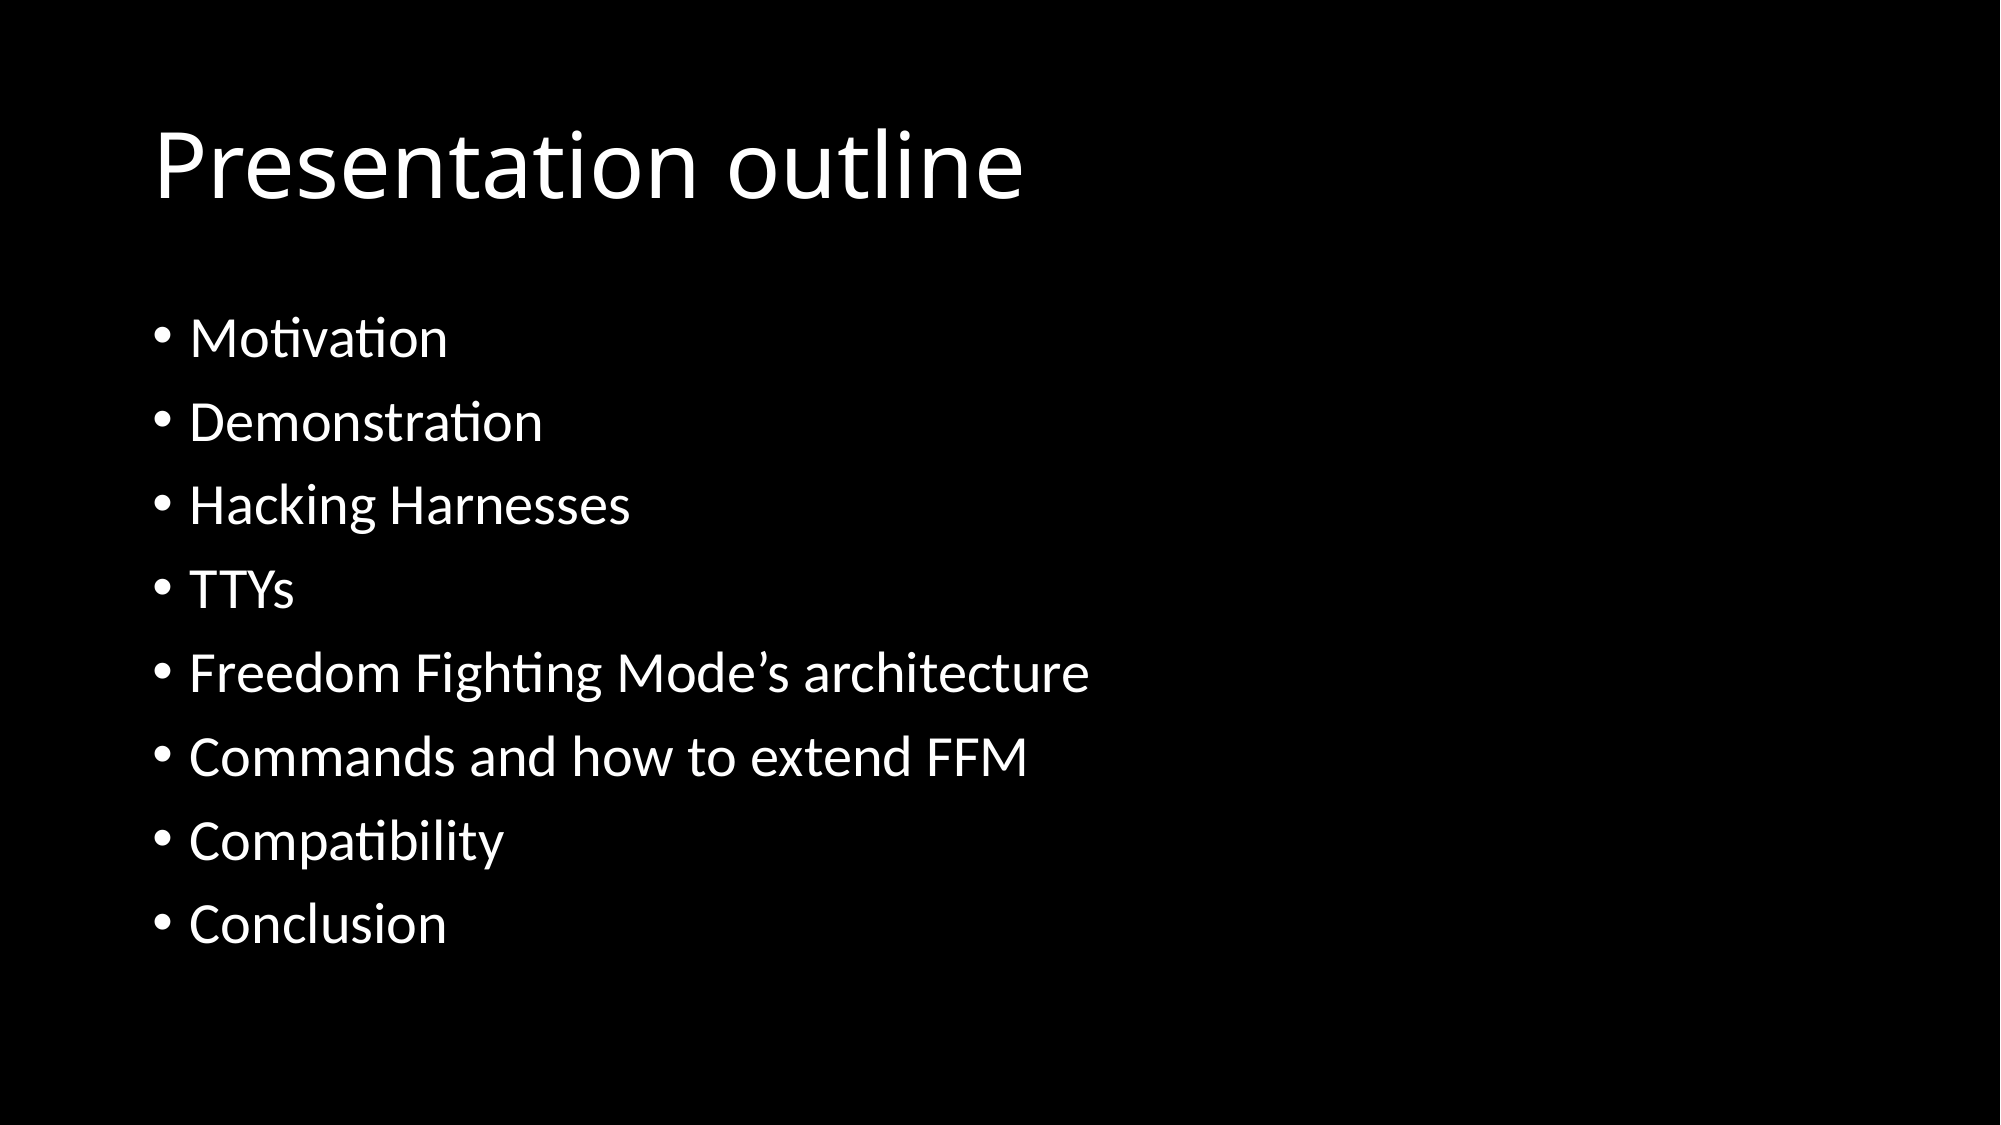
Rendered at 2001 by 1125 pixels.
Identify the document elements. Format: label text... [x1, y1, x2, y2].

title Presentation outline [137, 59, 1863, 278]
list Motivation Demonstration Hacking Harnesses TTYs Freedom Fighting Mode’s architecture Commands and how to extend FFM Compatibility Conclusion [137, 299, 1863, 1014]
